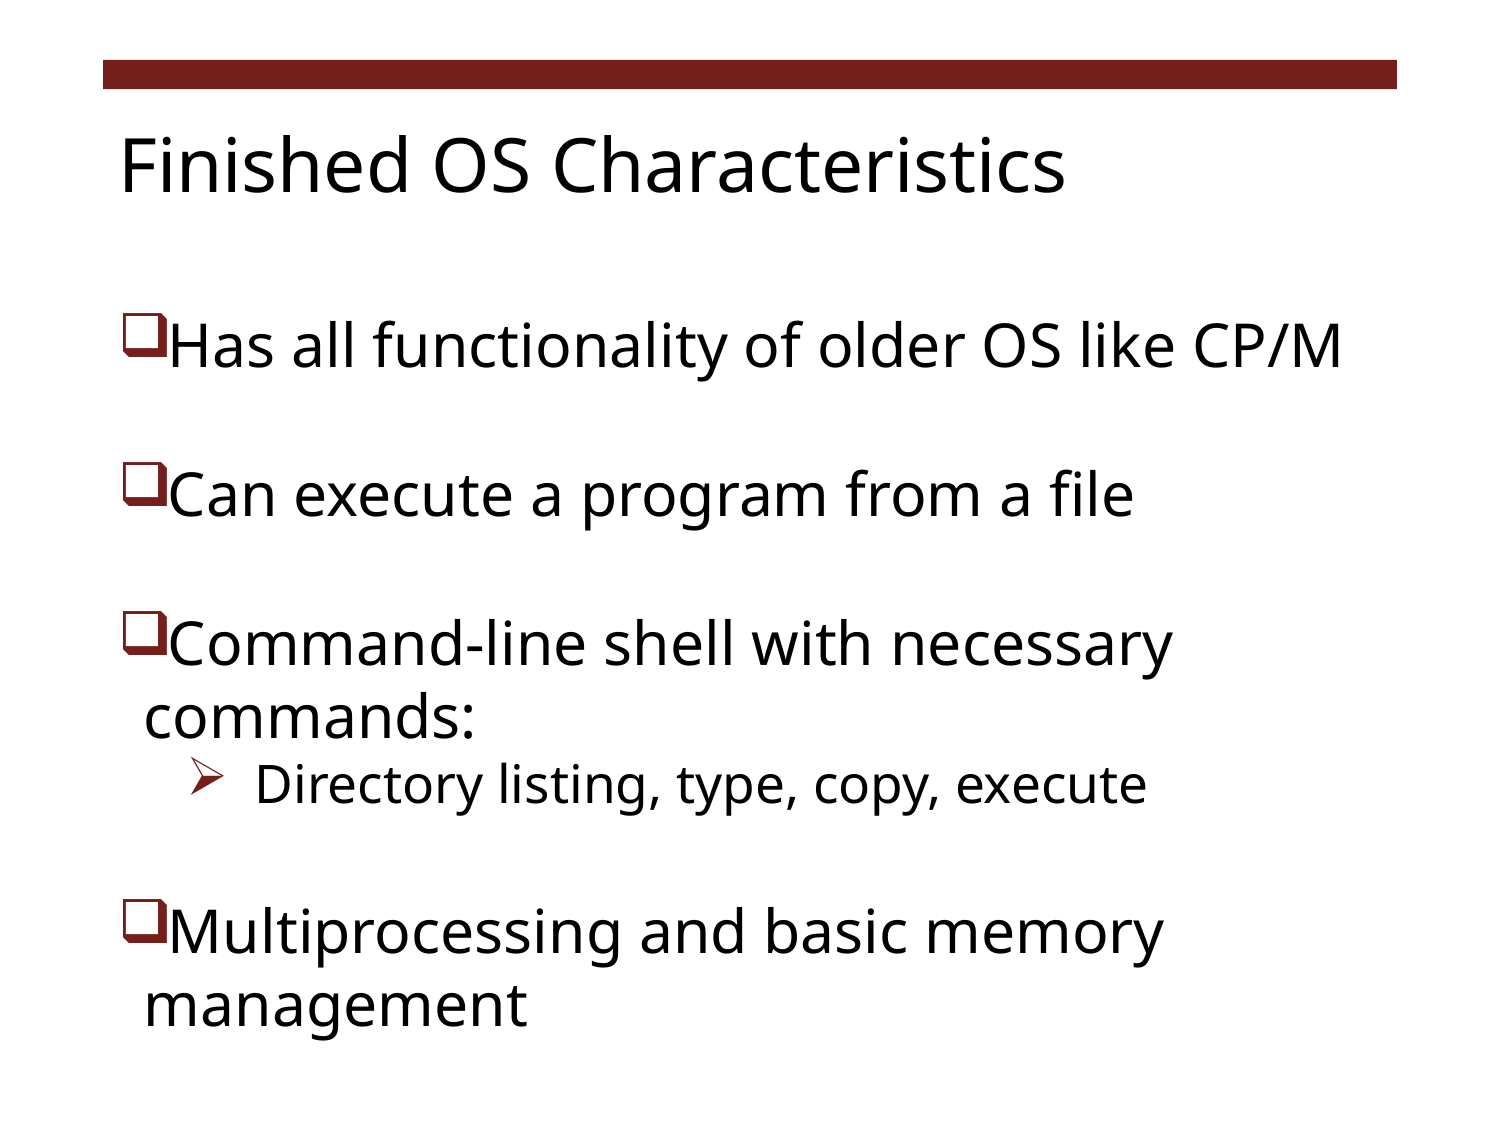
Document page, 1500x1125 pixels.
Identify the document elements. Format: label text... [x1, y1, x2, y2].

title Finished OS Characteristics [103, 59, 1397, 278]
list Has all functionality of older OS like CP/M Can execute a program from a file Command-line shell with necessary commands: Directory listing, type, copy, execute Multiprocessing and basic memory management [103, 299, 1397, 1103]
